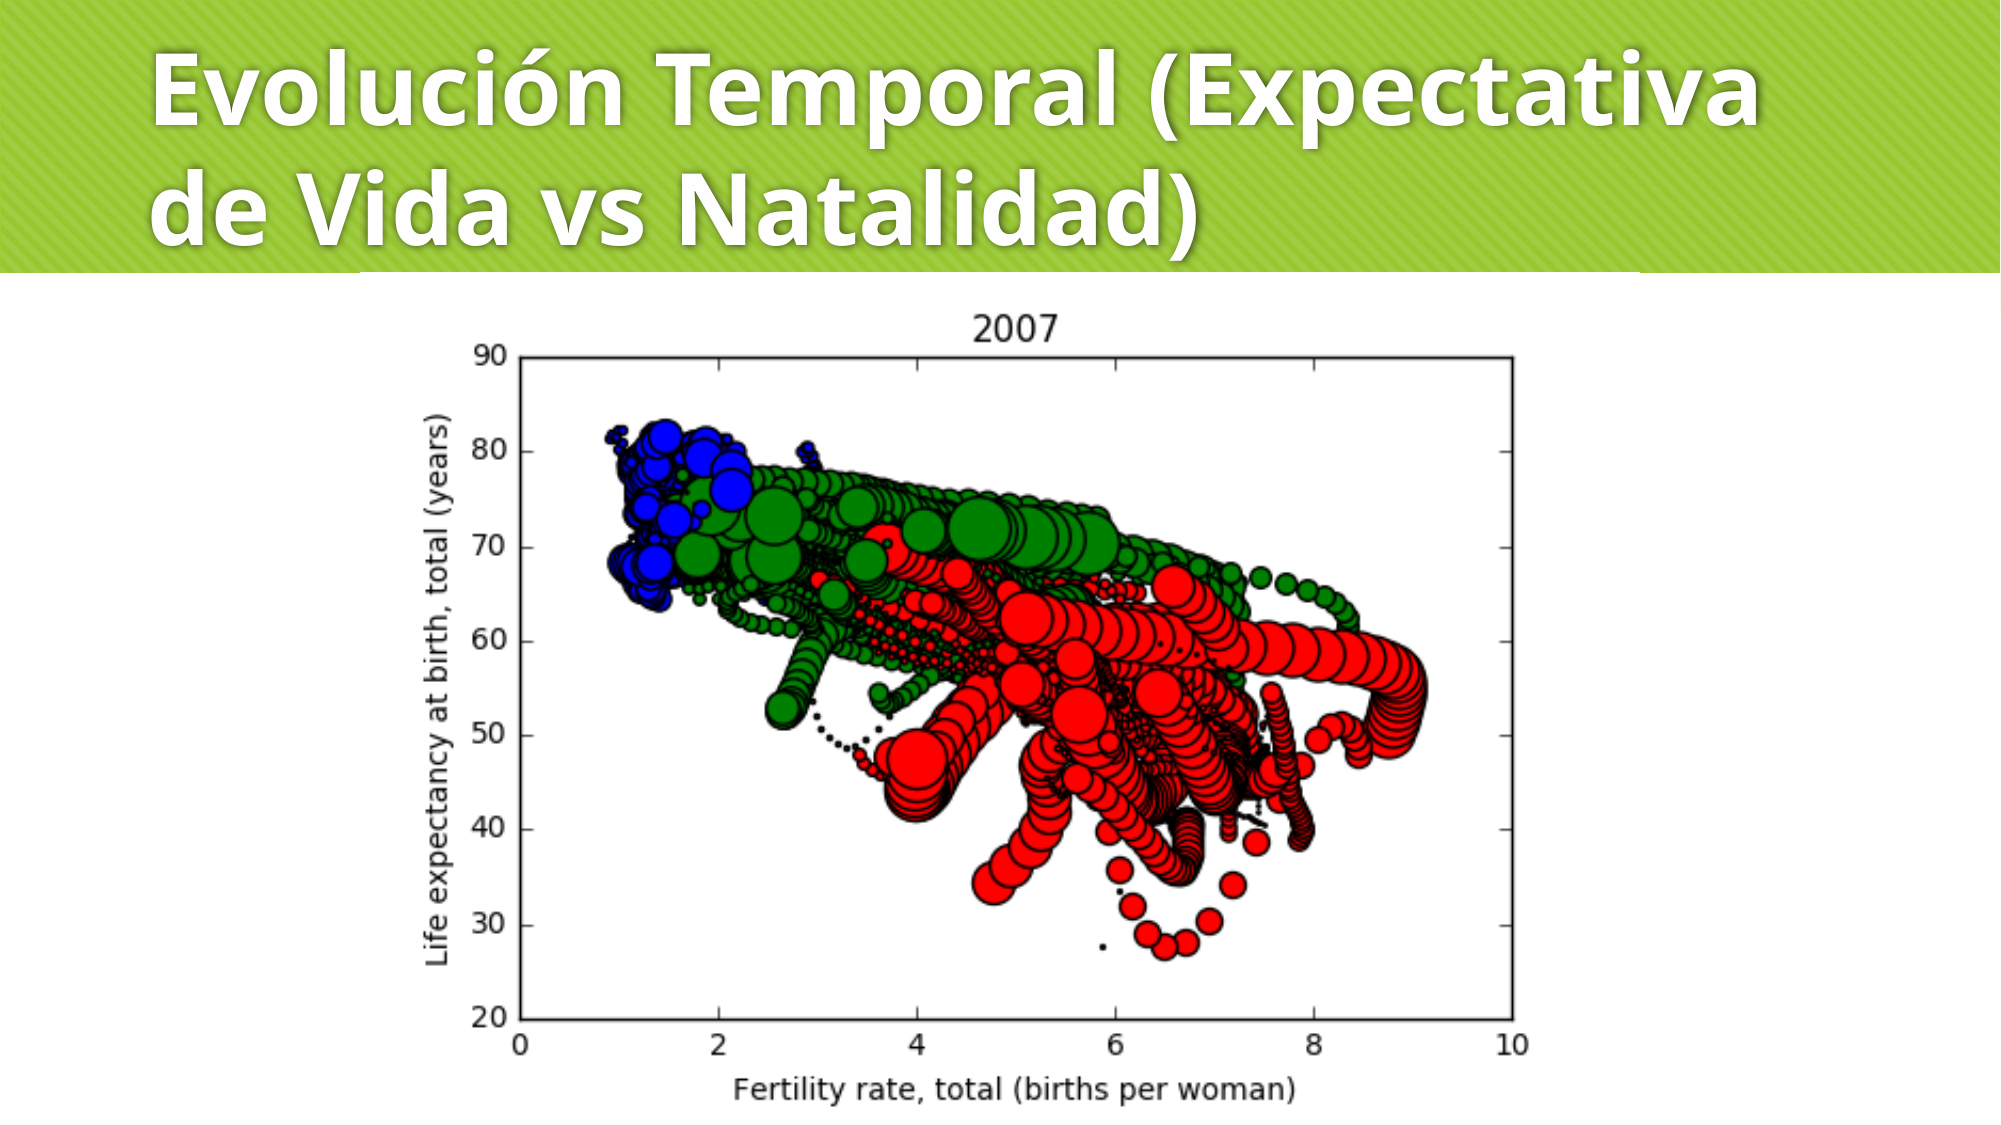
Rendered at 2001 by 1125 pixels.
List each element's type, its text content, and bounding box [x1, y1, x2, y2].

picture [0, 272, 2000, 1125]
title Evolución Temporal (Expectativa de Vida vs Natalidad) [132, 113, 1868, 272]
